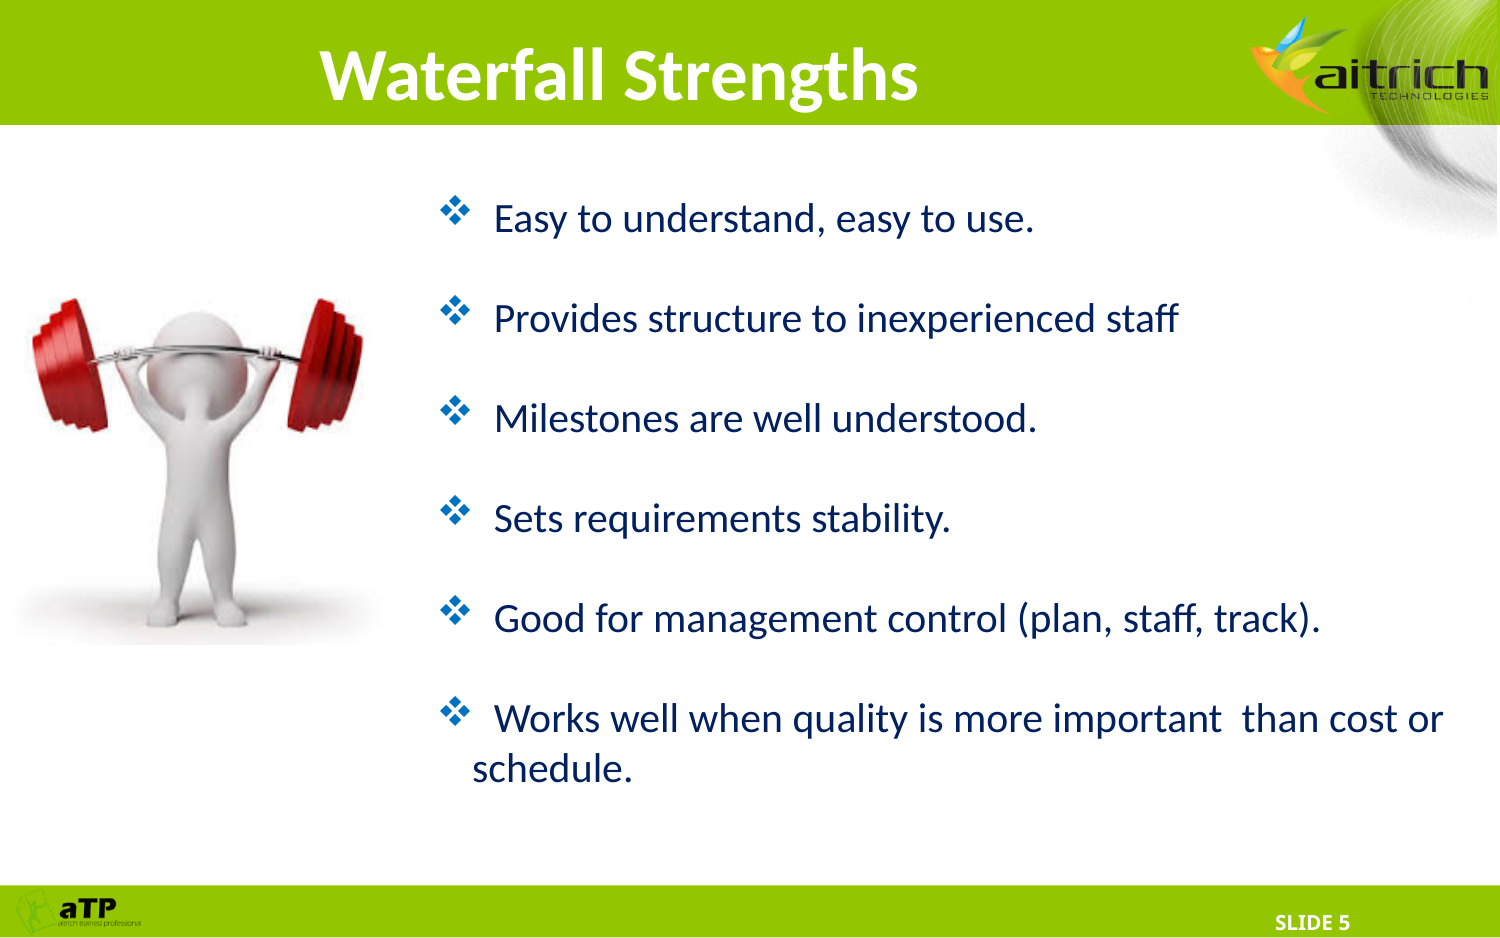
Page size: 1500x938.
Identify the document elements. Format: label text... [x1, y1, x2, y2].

picture [12, 884, 145, 938]
text_box Easy to understand, easy to use. Provides structure to inexperienced staff Milestones are well understood. Sets requirements stability. Good for management control (plan, staff, track). Works well when quality is more important than cost or schedule. [421, 133, 1500, 849]
text_box Waterfall Strengths [304, 11, 1196, 129]
picture [0, 269, 393, 645]
picture [1250, 0, 1498, 547]
